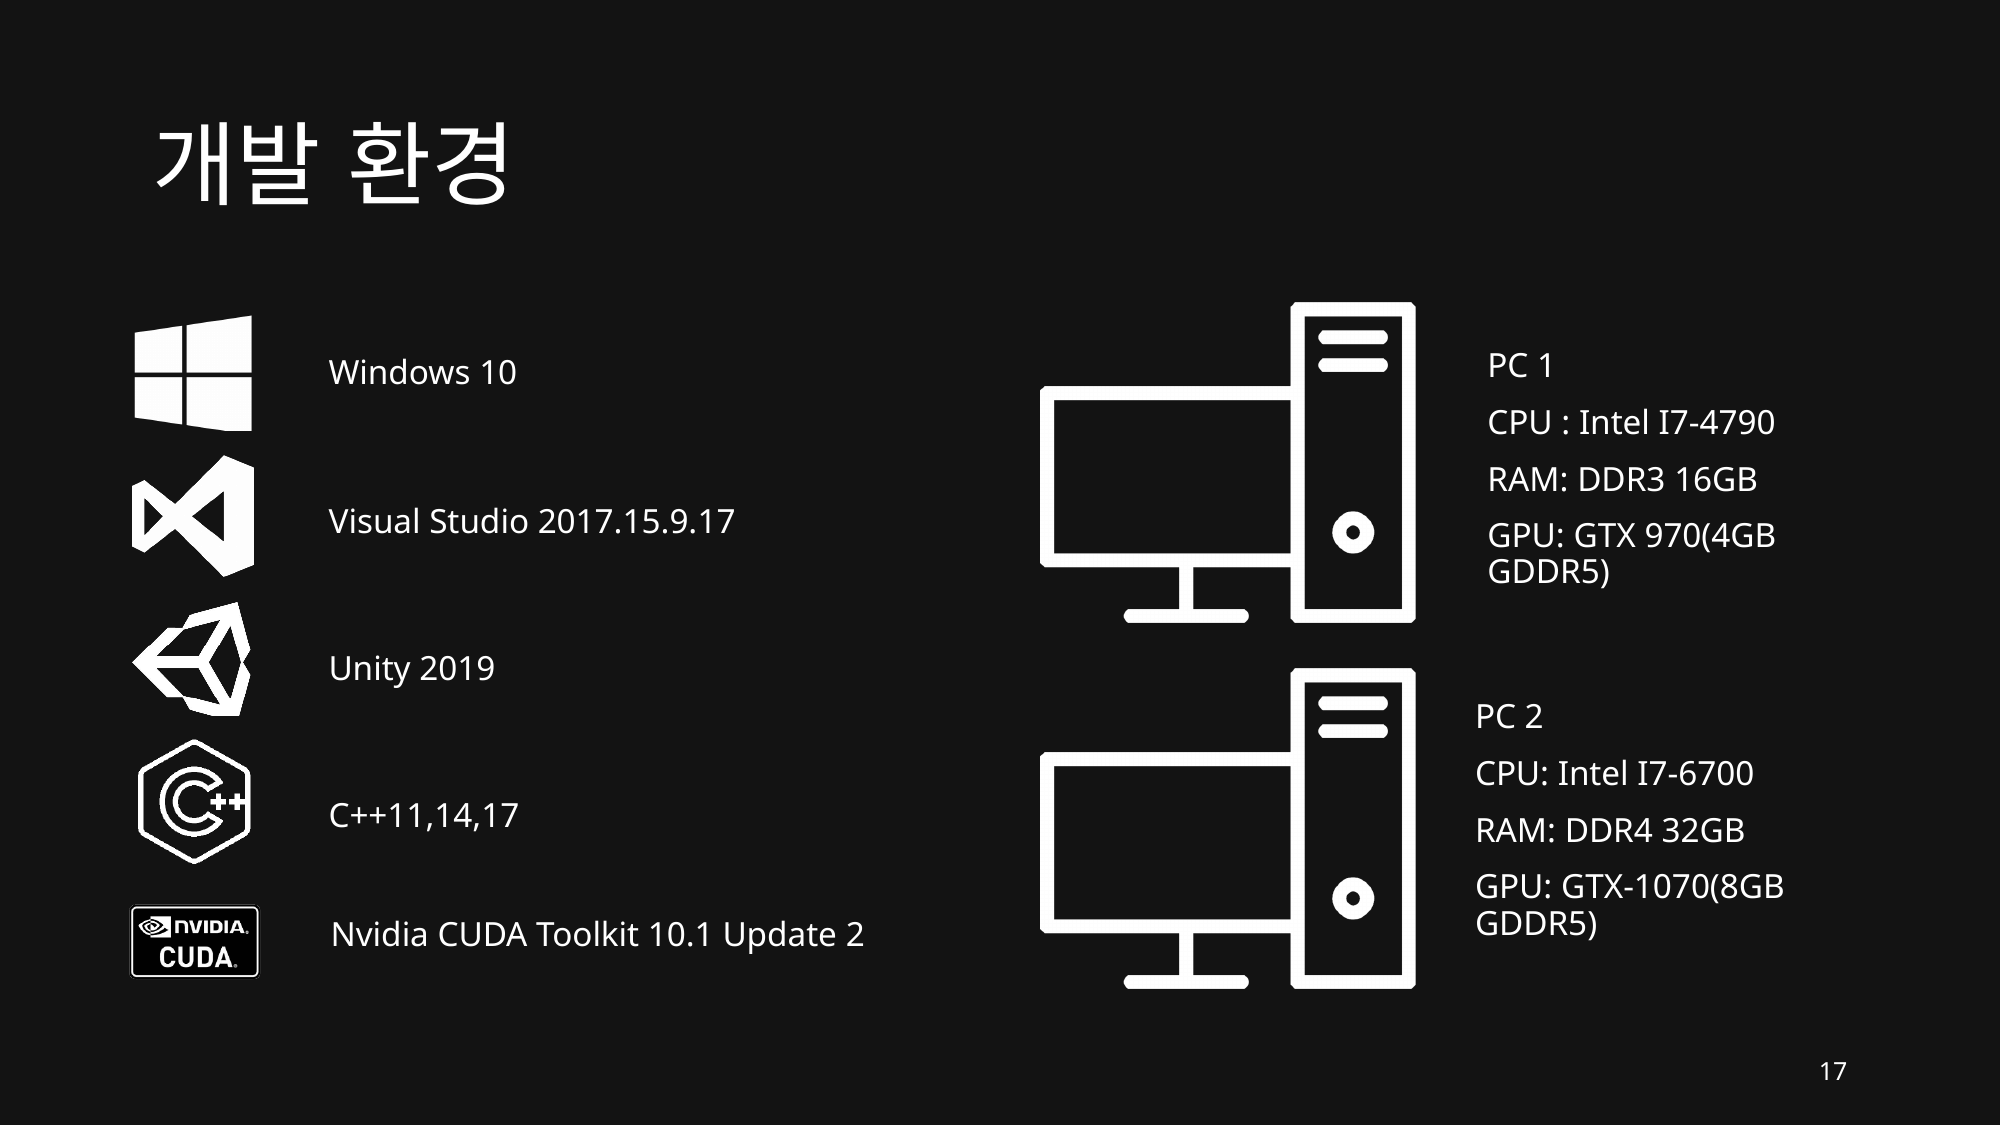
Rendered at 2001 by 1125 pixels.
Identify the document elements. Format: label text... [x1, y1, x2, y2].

text_box Visual Studio 2017.15.9.17 [313, 470, 888, 575]
picture [1040, 668, 1416, 989]
text_box Windows 10 [313, 333, 888, 414]
picture [1040, 302, 1416, 623]
text_box Unity 2019 [313, 620, 888, 720]
text_box C++11,14,17 [313, 764, 888, 868]
slide_number 17 [1412, 1042, 1863, 1103]
text_box Nvidia CUDA Toolkit 10.1 Update 2 [315, 882, 888, 989]
picture [121, 302, 266, 1005]
text_box PC 2 CPU: Intel I7-6700 RAM: DDR4 32GB GPU: GTX-1070(8GB GDDR5) [1460, 668, 1862, 975]
title 개발 환경 [137, 59, 1863, 278]
list PC 1 CPU : Intel I7-4790 RAM: DDR3 16GB GPU: GTX 970(4GB GDDR5) [1472, 317, 1864, 623]
